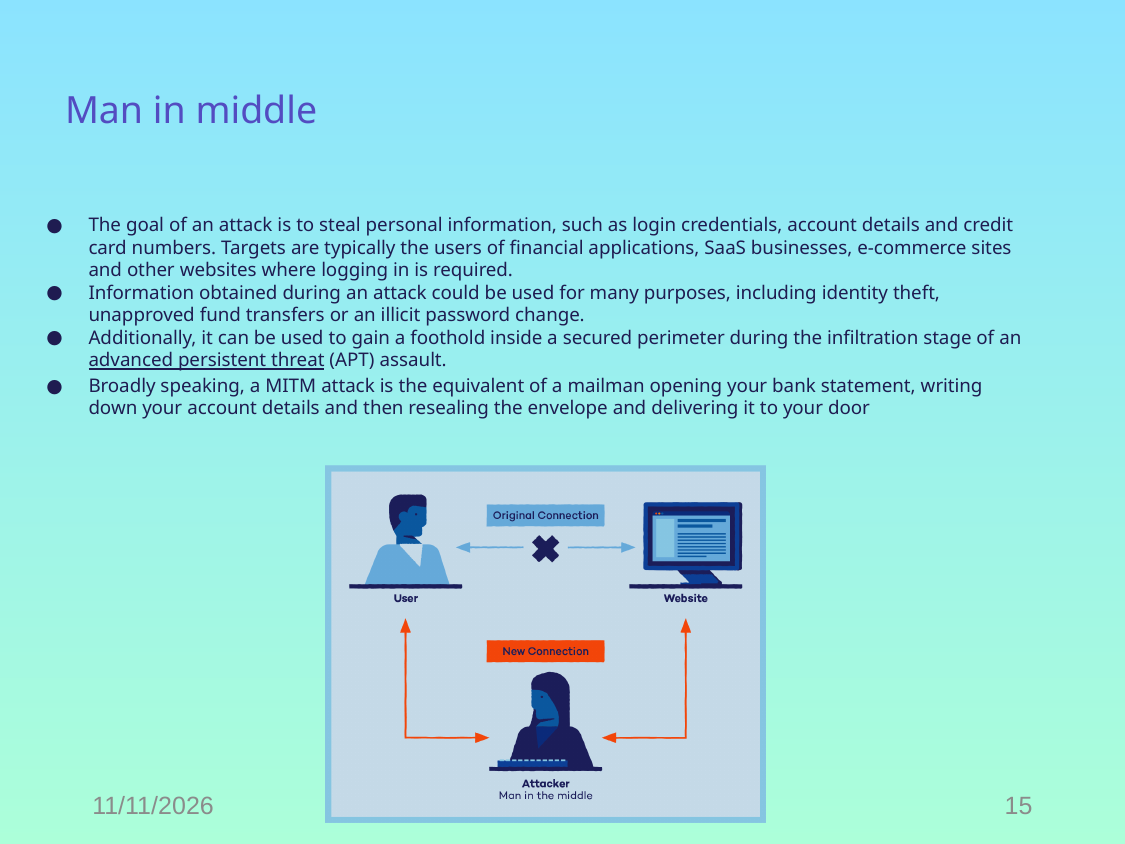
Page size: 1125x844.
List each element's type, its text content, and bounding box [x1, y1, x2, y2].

picture [325, 465, 766, 824]
list The goal of an attack is to steal personal information, such as login credentials, account details and credit card numbers. Targets are typically the users of financial applications, SaaS businesses, e-commerce sites and other websites where logging in is required. Information obtained during an attack could be used for many purposes, including identity theft, unapproved fund transfers or an illicit password change. Additionally, it can be used to gain a foothold inside a secured perimeter during the infiltration stage of an advanced persistent threat (APT) assault. Broadly speaking, a MITM attack is the equivalent of a mailman opening your bank statement, writing down your account details and then resealing the envelope and delivering it to your door [21, 201, 1038, 466]
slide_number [77, 782, 322, 828]
title Man in middle [53, 76, 494, 143]
slide_number 15 [794, 782, 1048, 828]
